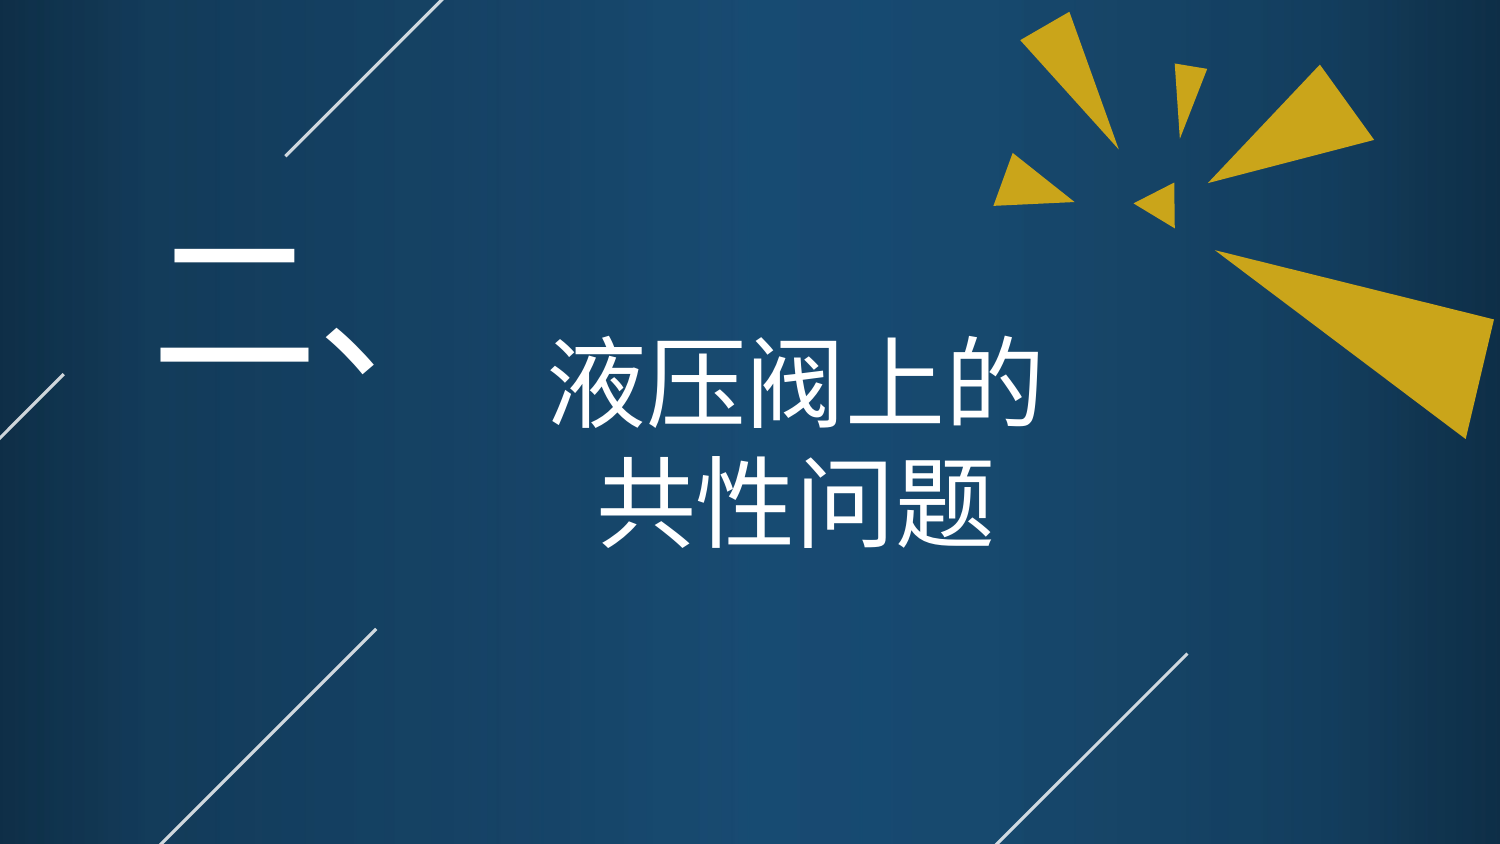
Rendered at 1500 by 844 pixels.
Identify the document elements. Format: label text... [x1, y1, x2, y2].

text_box 液压阀上的共性问题 [529, 313, 1063, 568]
text_box 二、 [136, 191, 527, 406]
picture [0, 0, 1500, 844]
